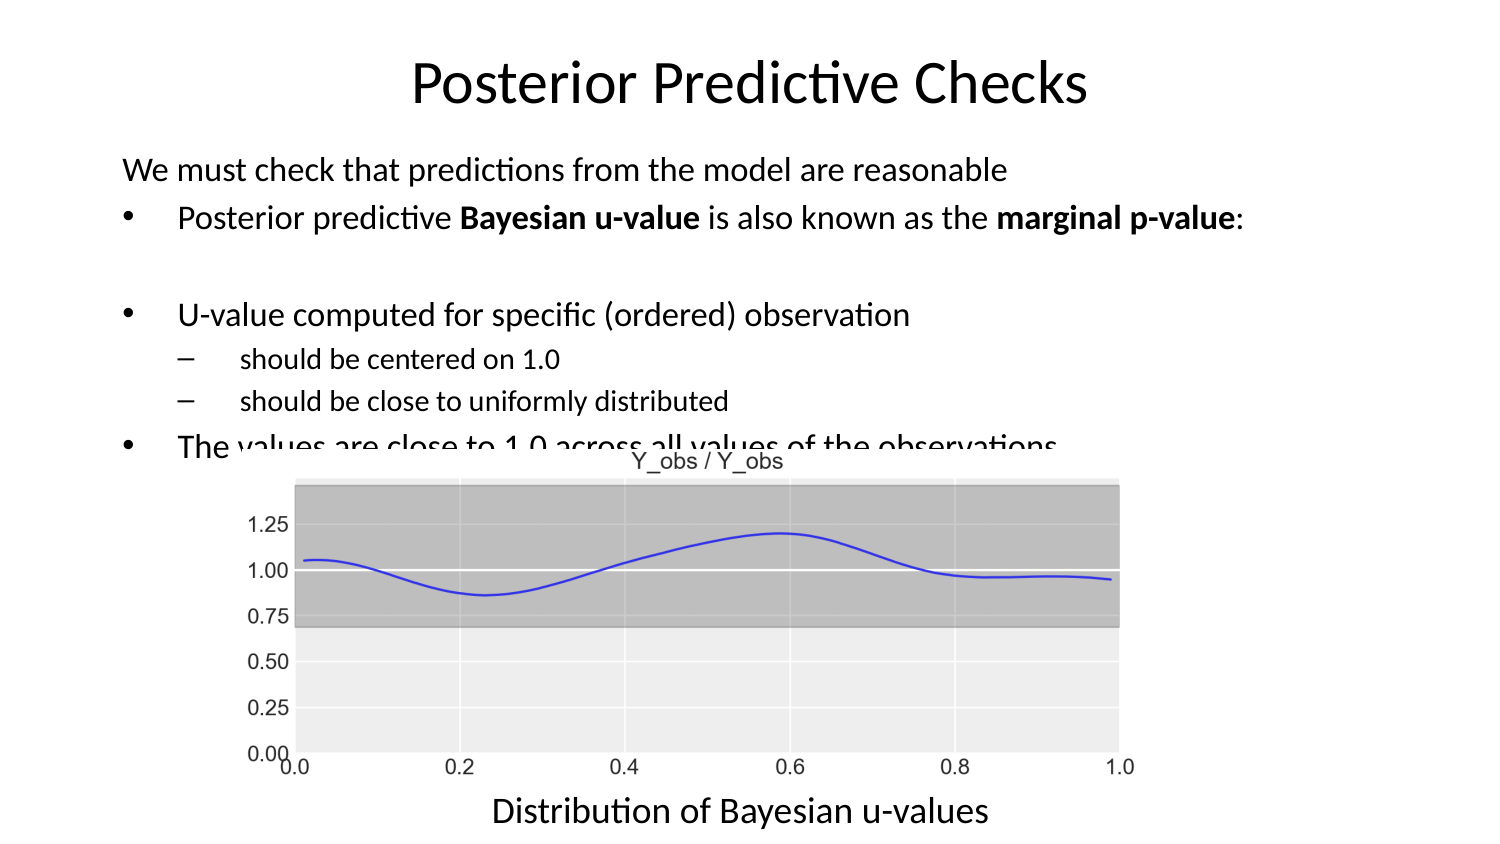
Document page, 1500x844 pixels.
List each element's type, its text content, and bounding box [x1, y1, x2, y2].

picture [242, 448, 1139, 779]
text_box Distribution of Bayesian u-values [65, 778, 1416, 830]
title Posterior Predictive Checks [75, 33, 1425, 124]
